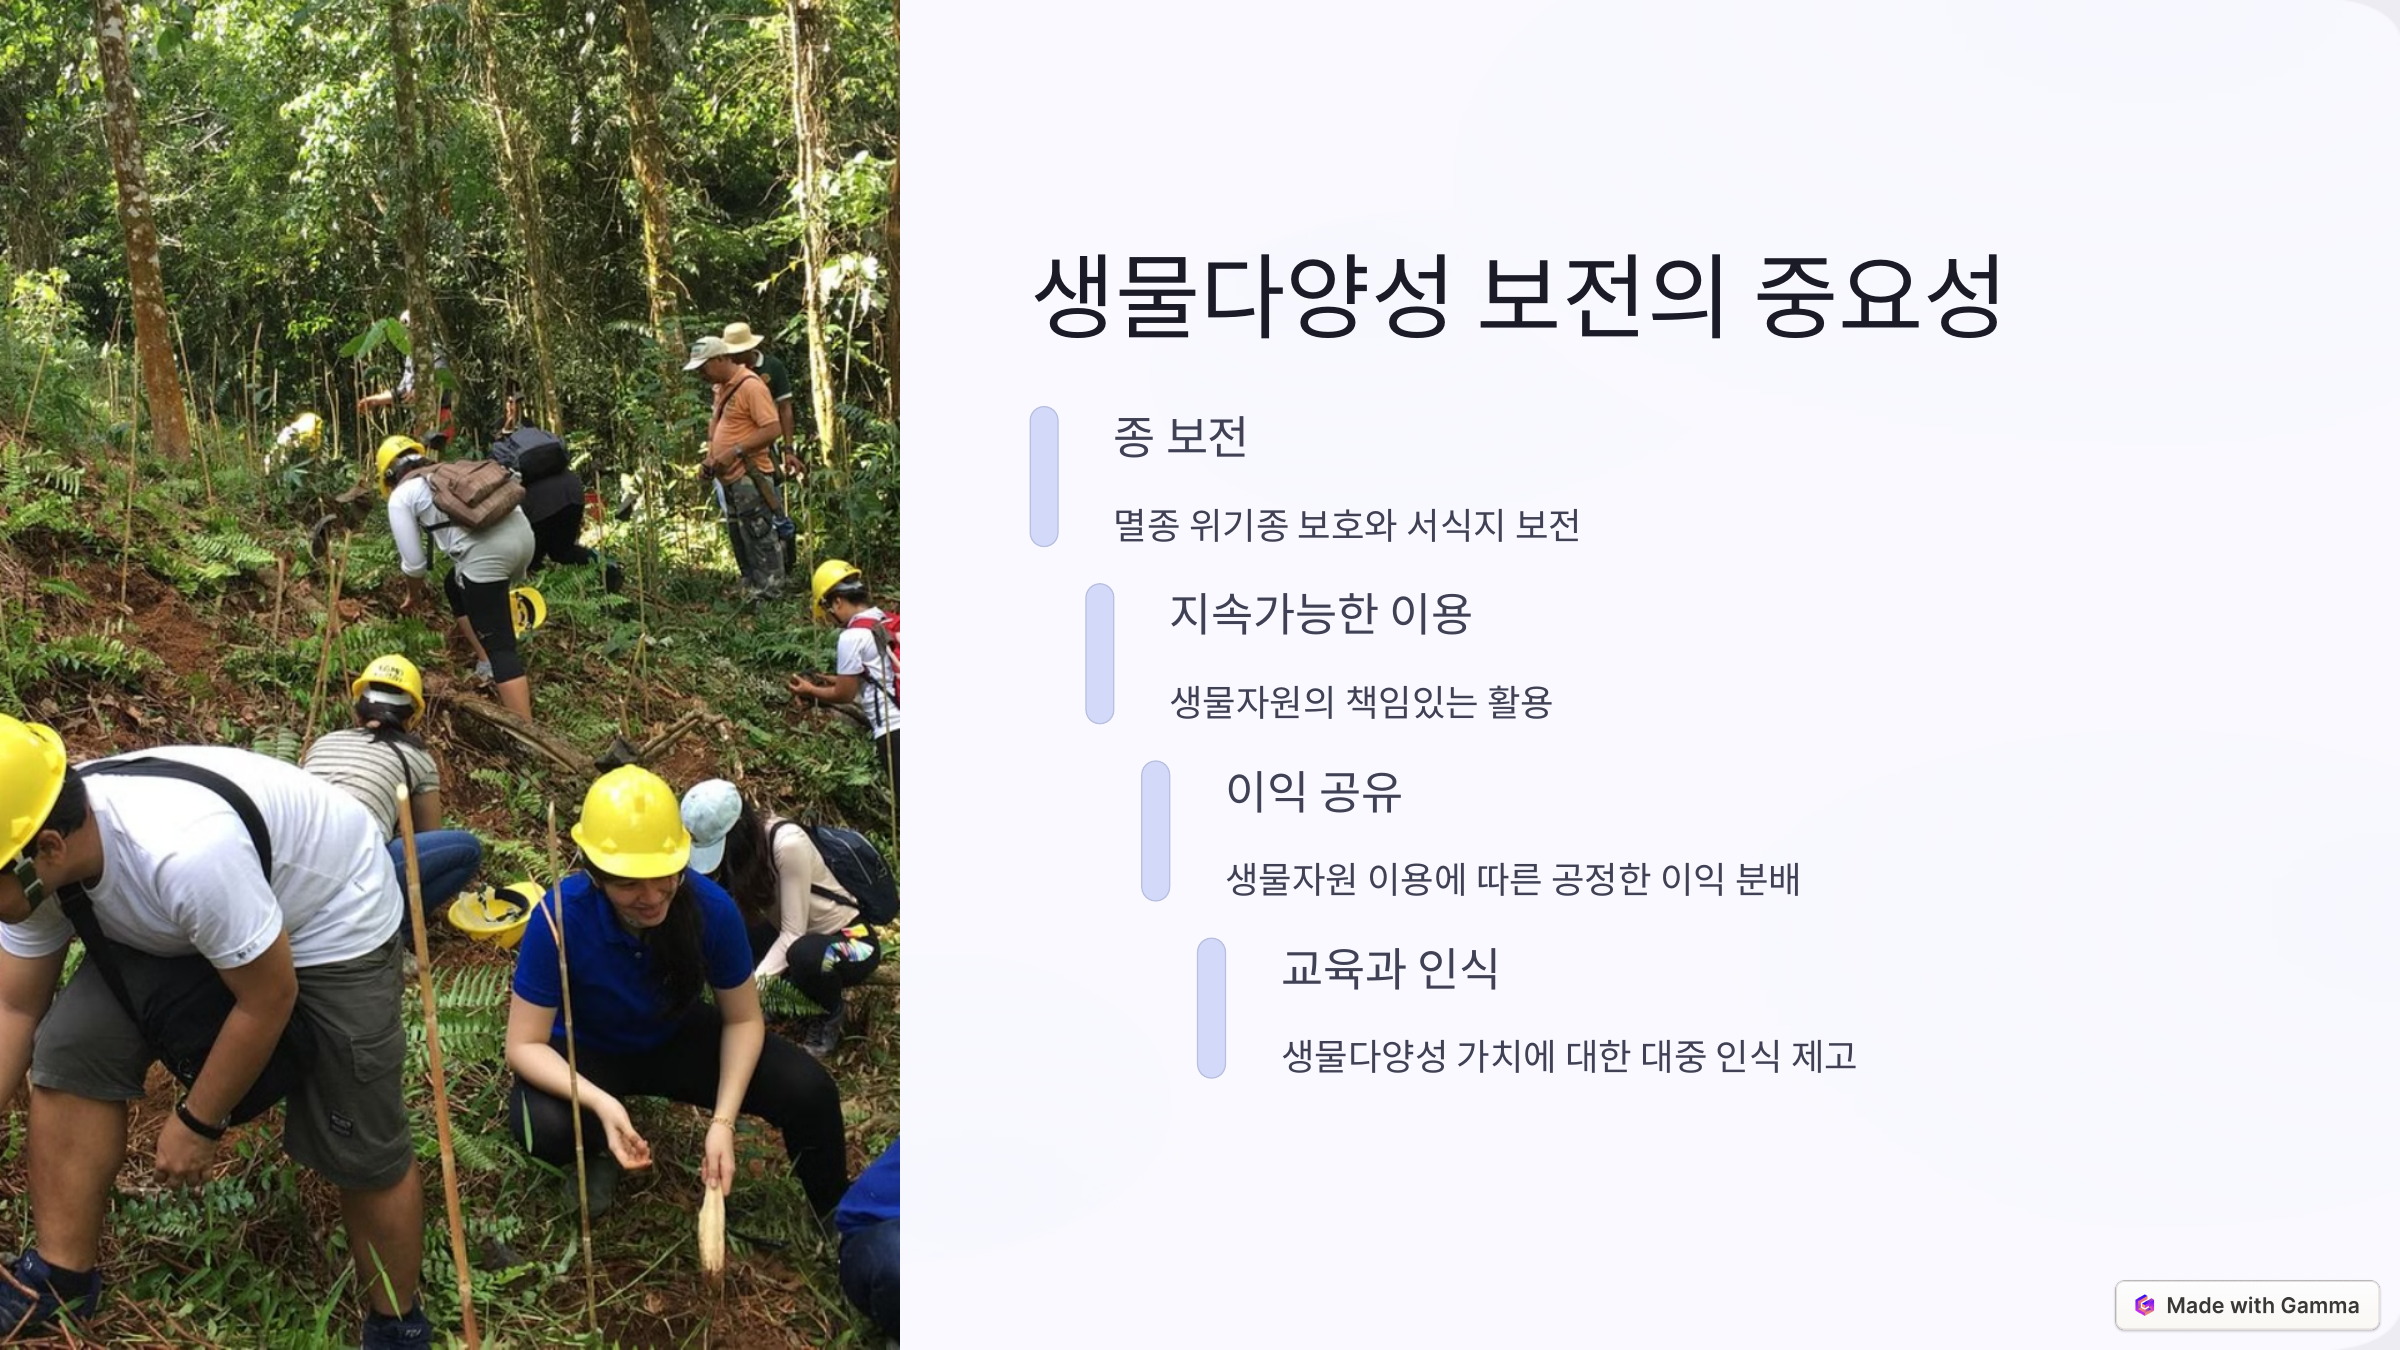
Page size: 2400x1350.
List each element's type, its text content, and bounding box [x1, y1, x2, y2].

picture [2106, 1271, 2389, 1339]
text_box 생물자원의 책임있는 활용 [1169, 664, 2270, 724]
text_box 생물자원 이용에 따른 공정한 이익 분배 [1225, 841, 2270, 901]
text_box 멸종 위기종 보호와 서식지 보전 [1113, 487, 2270, 547]
text_box [1085, 583, 1114, 724]
text_box 교육과 인식 [1281, 938, 1747, 997]
text_box 생물다양성 보전의 중요성 [1030, 234, 2005, 351]
picture [0, 0, 900, 1350]
text_box [1030, 406, 1059, 547]
text_box 종 보전 [1113, 406, 1579, 465]
text_box 생물다양성 가치에 대한 대중 인식 제고 [1281, 1018, 2270, 1079]
text_box [1197, 938, 1226, 1079]
text_box 지속가능한 이용 [1169, 583, 1635, 642]
text_box [1141, 760, 1170, 901]
text_box 이익 공유 [1225, 760, 1691, 820]
